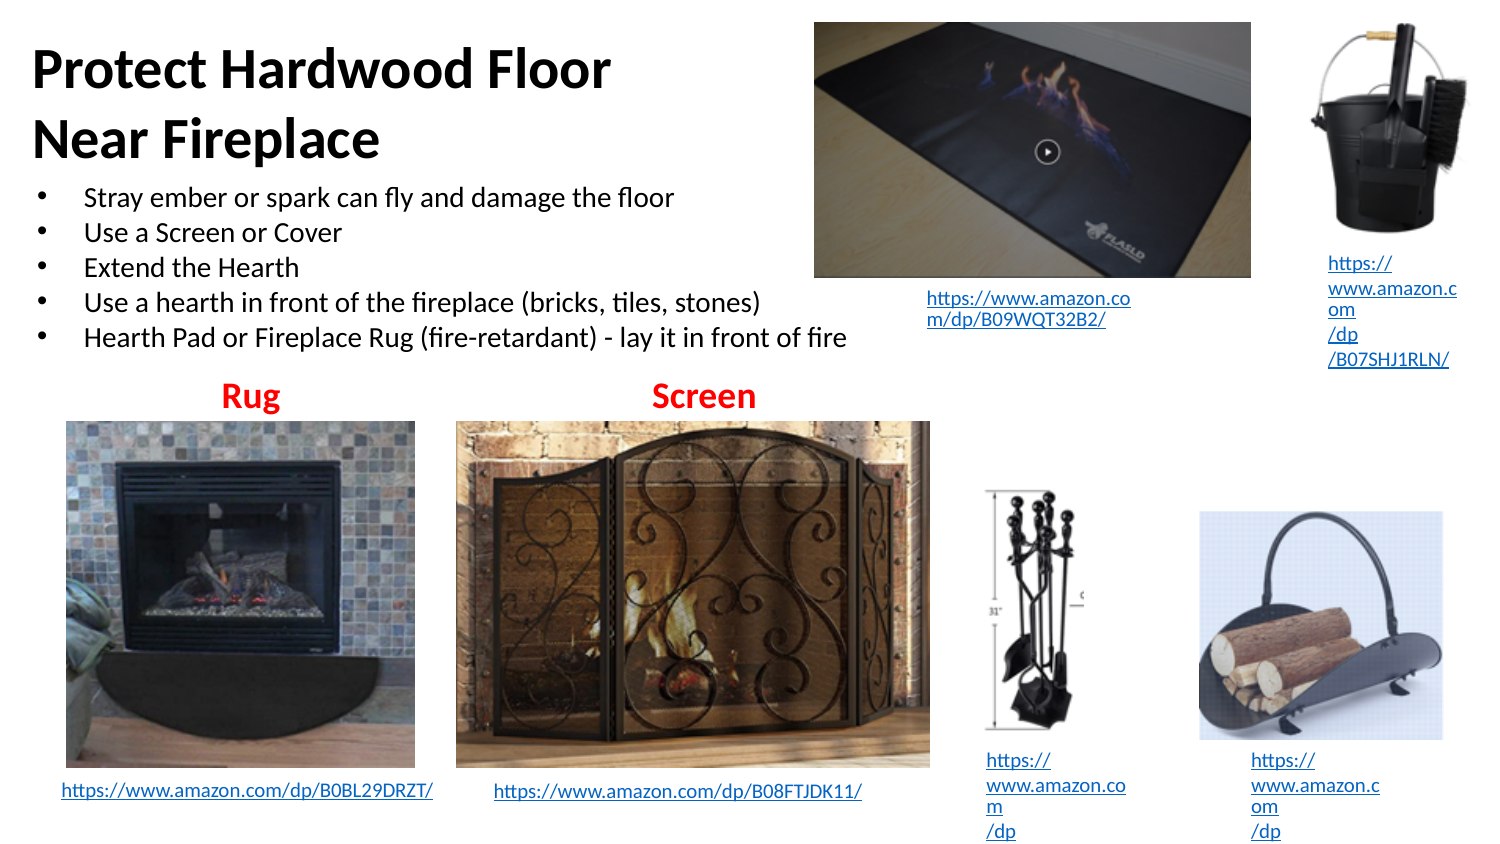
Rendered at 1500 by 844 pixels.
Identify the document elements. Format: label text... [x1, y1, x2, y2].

picture [981, 484, 1084, 740]
text_box Protect Hardwood Floor Near Fireplace [17, 22, 658, 178]
text_box Screen [576, 363, 833, 421]
picture [1299, 22, 1478, 237]
text_box https://www.amazon.com/dp/B07SHJ1RLN/ [1313, 241, 1478, 357]
picture [66, 421, 415, 768]
text_box https://www.amazon.com/dp/B08FTJDK11/ [478, 770, 907, 810]
picture [814, 22, 1251, 278]
text_box https://www.amazon.com/dp/B09WQT32B2/ [911, 278, 1154, 317]
text_box https://www.amazon.com/dp/B0BL29DRZT/ [46, 769, 475, 809]
text_box https://www.amazon.com/dp/B015NRQA7G/ [1236, 740, 1404, 844]
picture [456, 421, 930, 768]
text_box Rug [122, 363, 380, 421]
text_box Stray ember or spark can fly and damage the floor Use a Screen or Cover Extend the Hearth Use a hearth in front of the fireplace (bricks, tiles, stones) Hearth Pad or Fireplace Rug (fire-retardant) - lay it in front of fire [22, 170, 936, 361]
picture [1199, 510, 1444, 740]
text_box https://www.amazon.com/dp/B015NRQ6OS/ [971, 739, 1149, 844]
